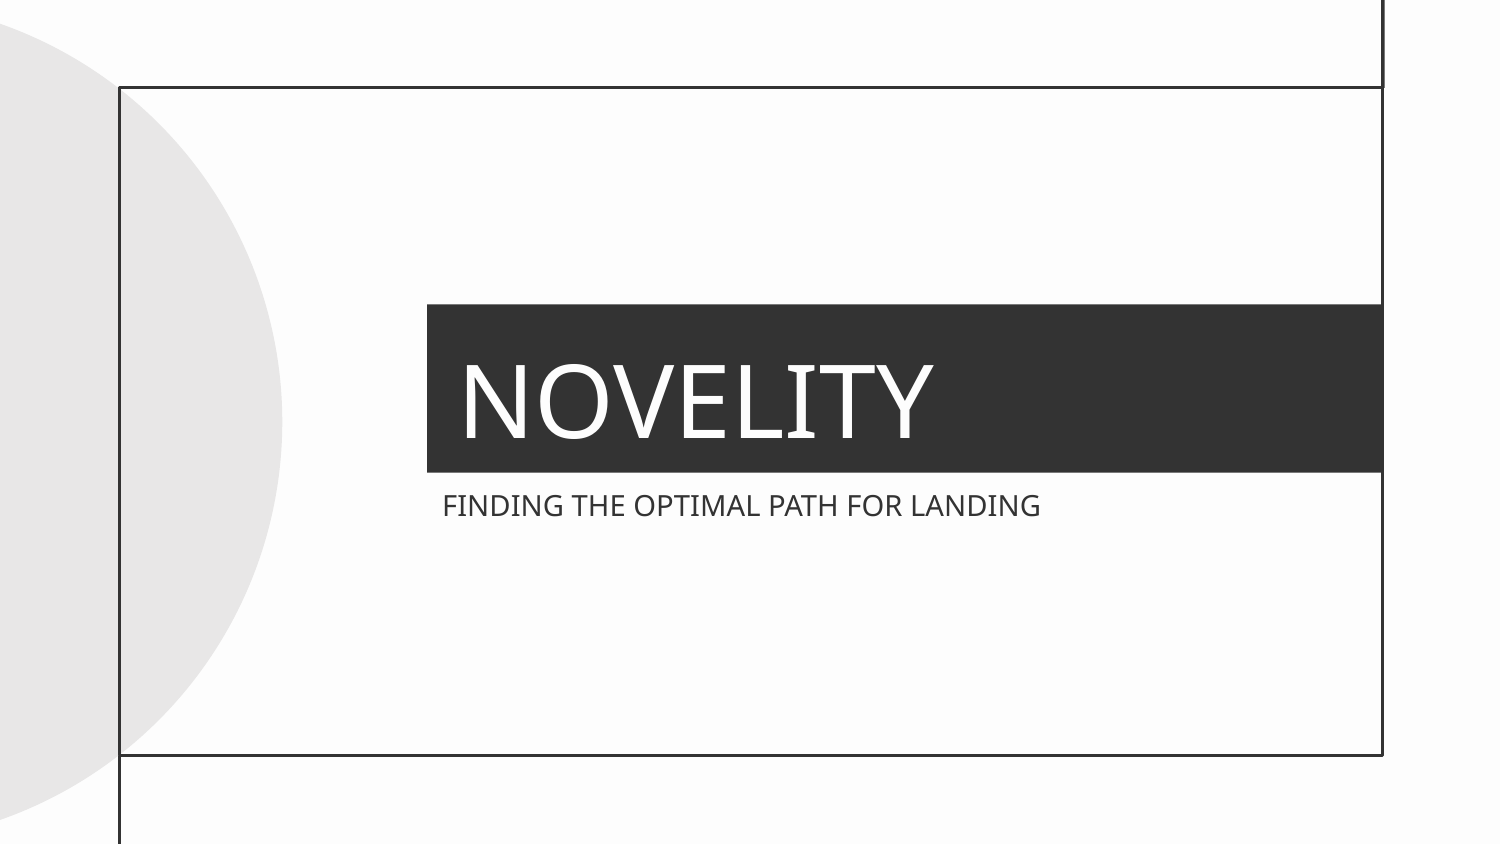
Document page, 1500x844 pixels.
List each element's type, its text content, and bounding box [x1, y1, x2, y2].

title NOVELITY [427, 304, 1383, 472]
subtitle FINDING THE OPTIMAL PATH FOR LANDING [427, 472, 1383, 539]
